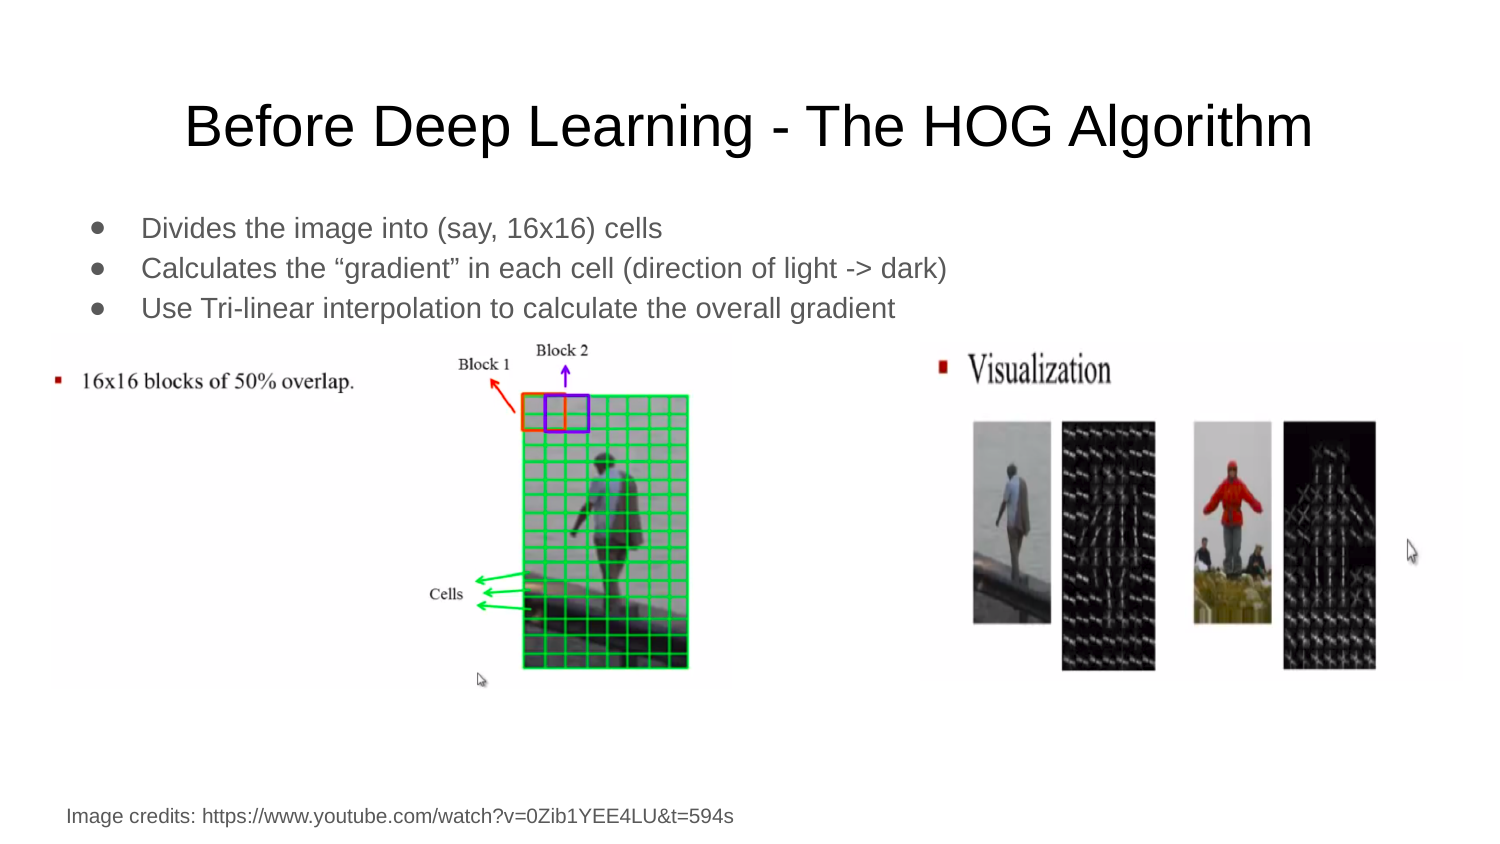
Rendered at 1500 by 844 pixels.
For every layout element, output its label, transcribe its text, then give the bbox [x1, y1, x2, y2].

picture [920, 341, 1463, 681]
picture [50, 332, 732, 690]
title Before Deep Learning - The HOG Algorithm [51, 72, 1449, 167]
list Divides the image into (say, 16x16) cells Calculates the “gradient” in each cell (direction of light -> dark) Use Tri-linear interpolation to calculate the overall gradient Image credits: https://www.youtube.com/watch?v=0Zib1YEE4LU&t=594s [51, 189, 1449, 750]
